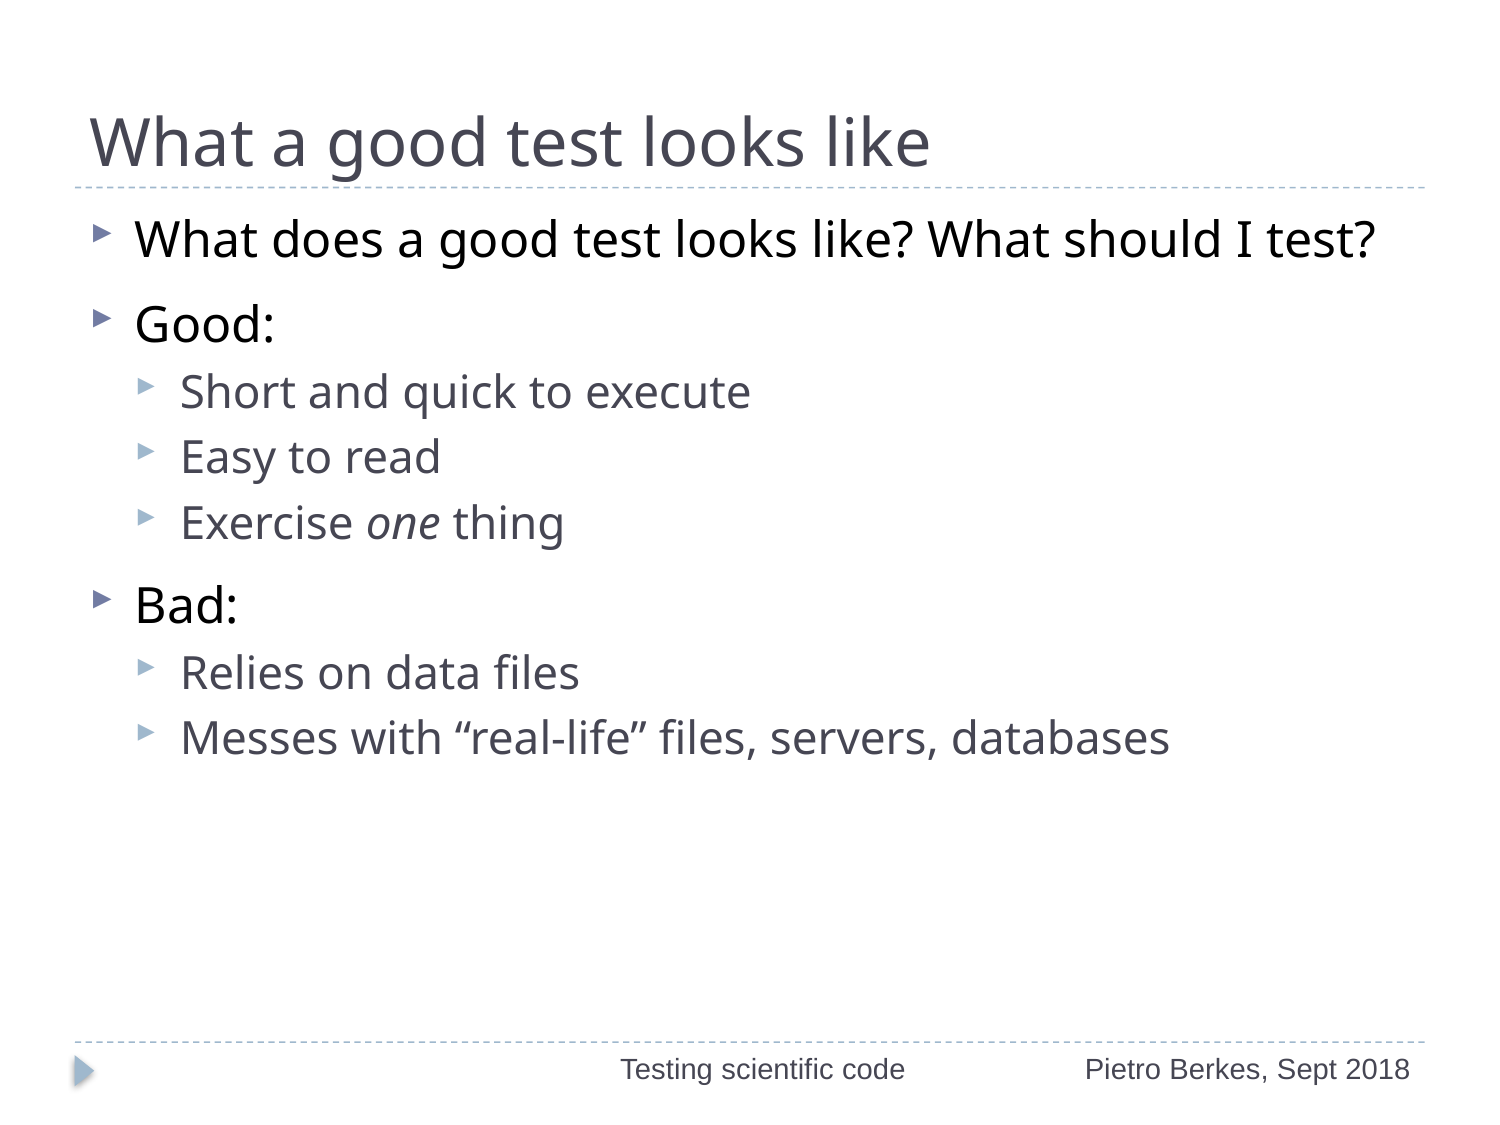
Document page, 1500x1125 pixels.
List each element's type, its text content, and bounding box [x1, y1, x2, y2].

list What does a good test looks like? What should I test? Good: Short and quick to execute Easy to read Exercise one thing Bad: Relies on data files Messes with “real-life” files, servers, databases [75, 200, 1425, 1010]
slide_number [1051, 1042, 1426, 1103]
footer Testing scientific code [475, 1042, 1051, 1103]
title What a good test looks like [75, 24, 1425, 188]
